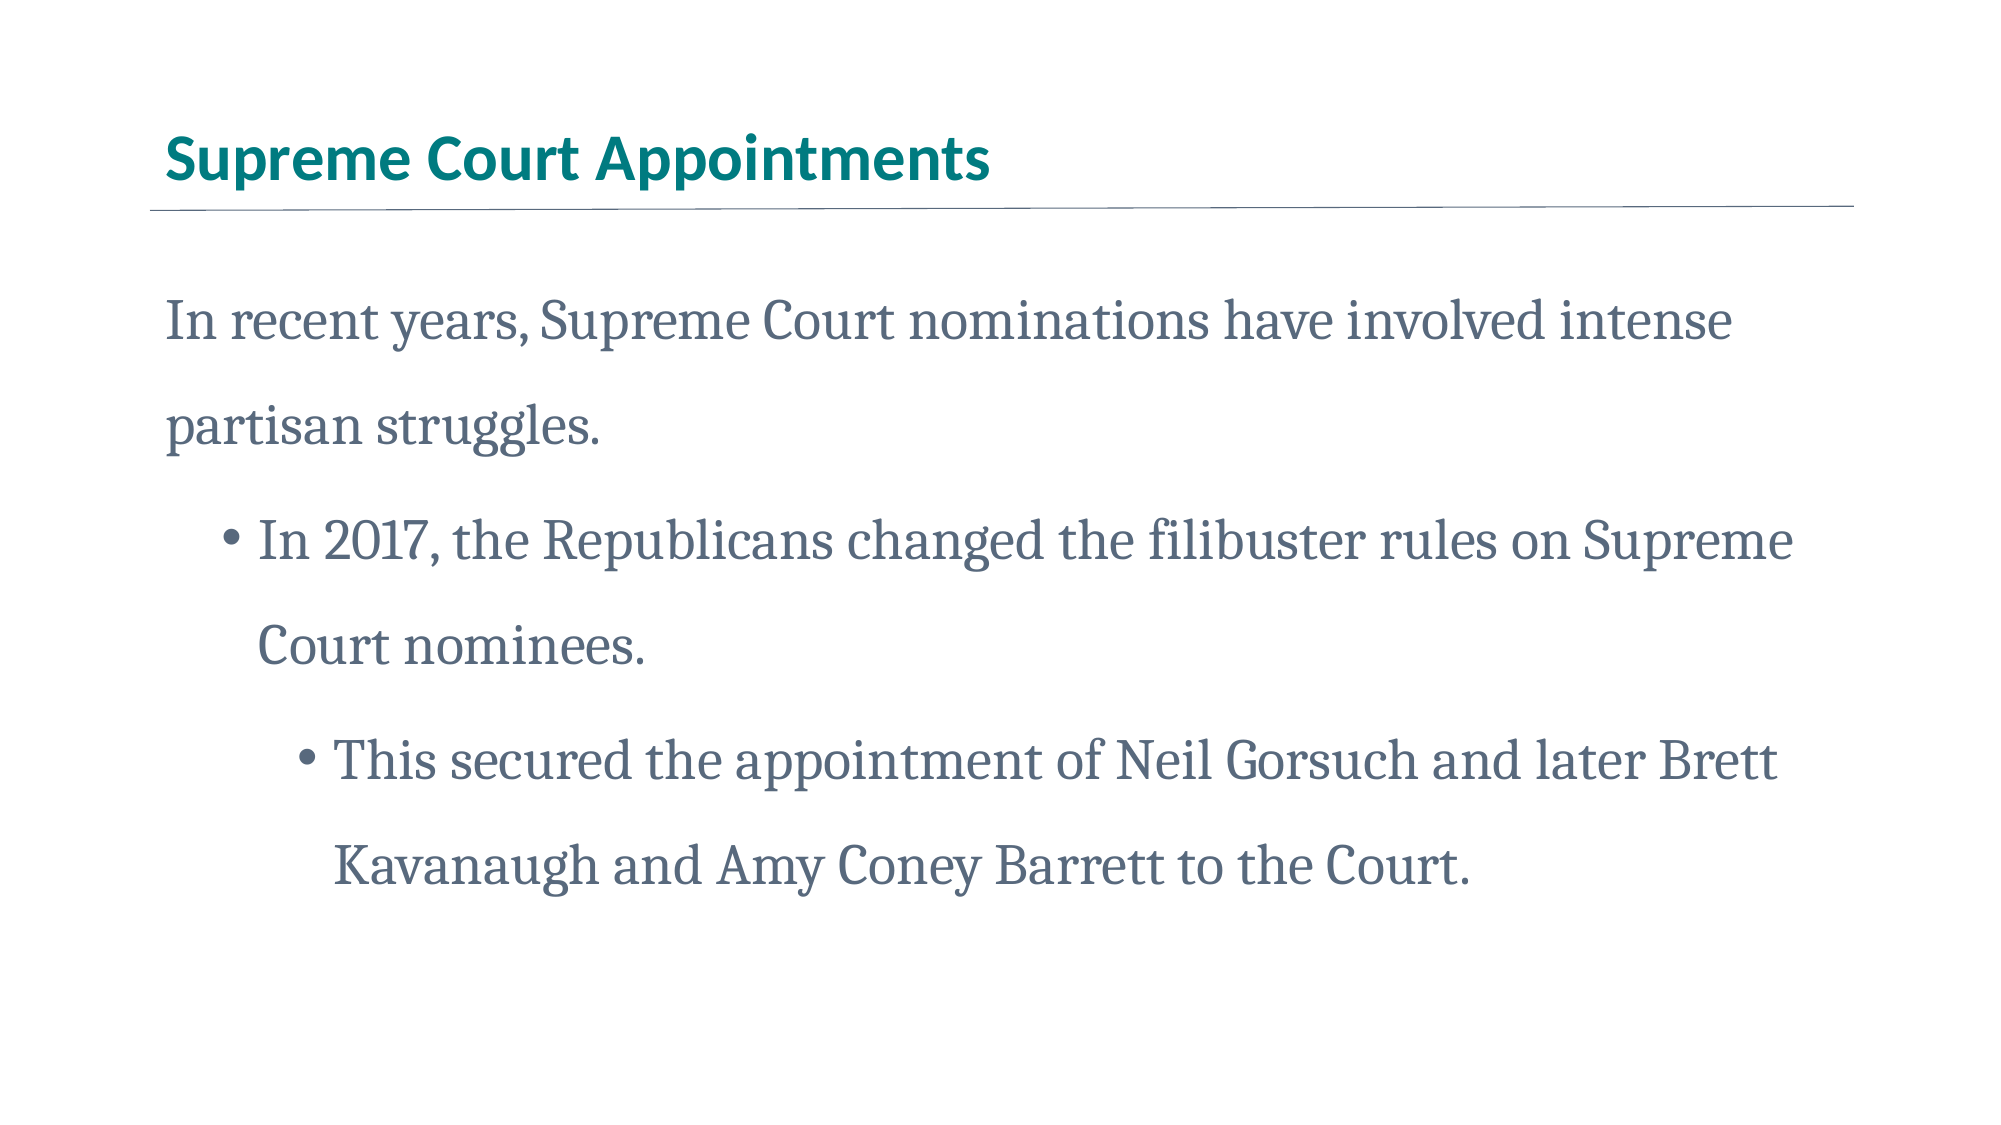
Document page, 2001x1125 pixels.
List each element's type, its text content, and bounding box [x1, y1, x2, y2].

list In recent years, Supreme Court nominations have involved intense partisan struggles. In 2017, the Republicans changed the filibuster rules on Supreme Court nominees. This secured the appointment of Neil Gorsuch and later Brett Kavanaugh and Amy Coney Barrett to the Court. [150, 238, 1854, 1110]
title Supreme Court Appointments [150, 107, 1854, 211]
